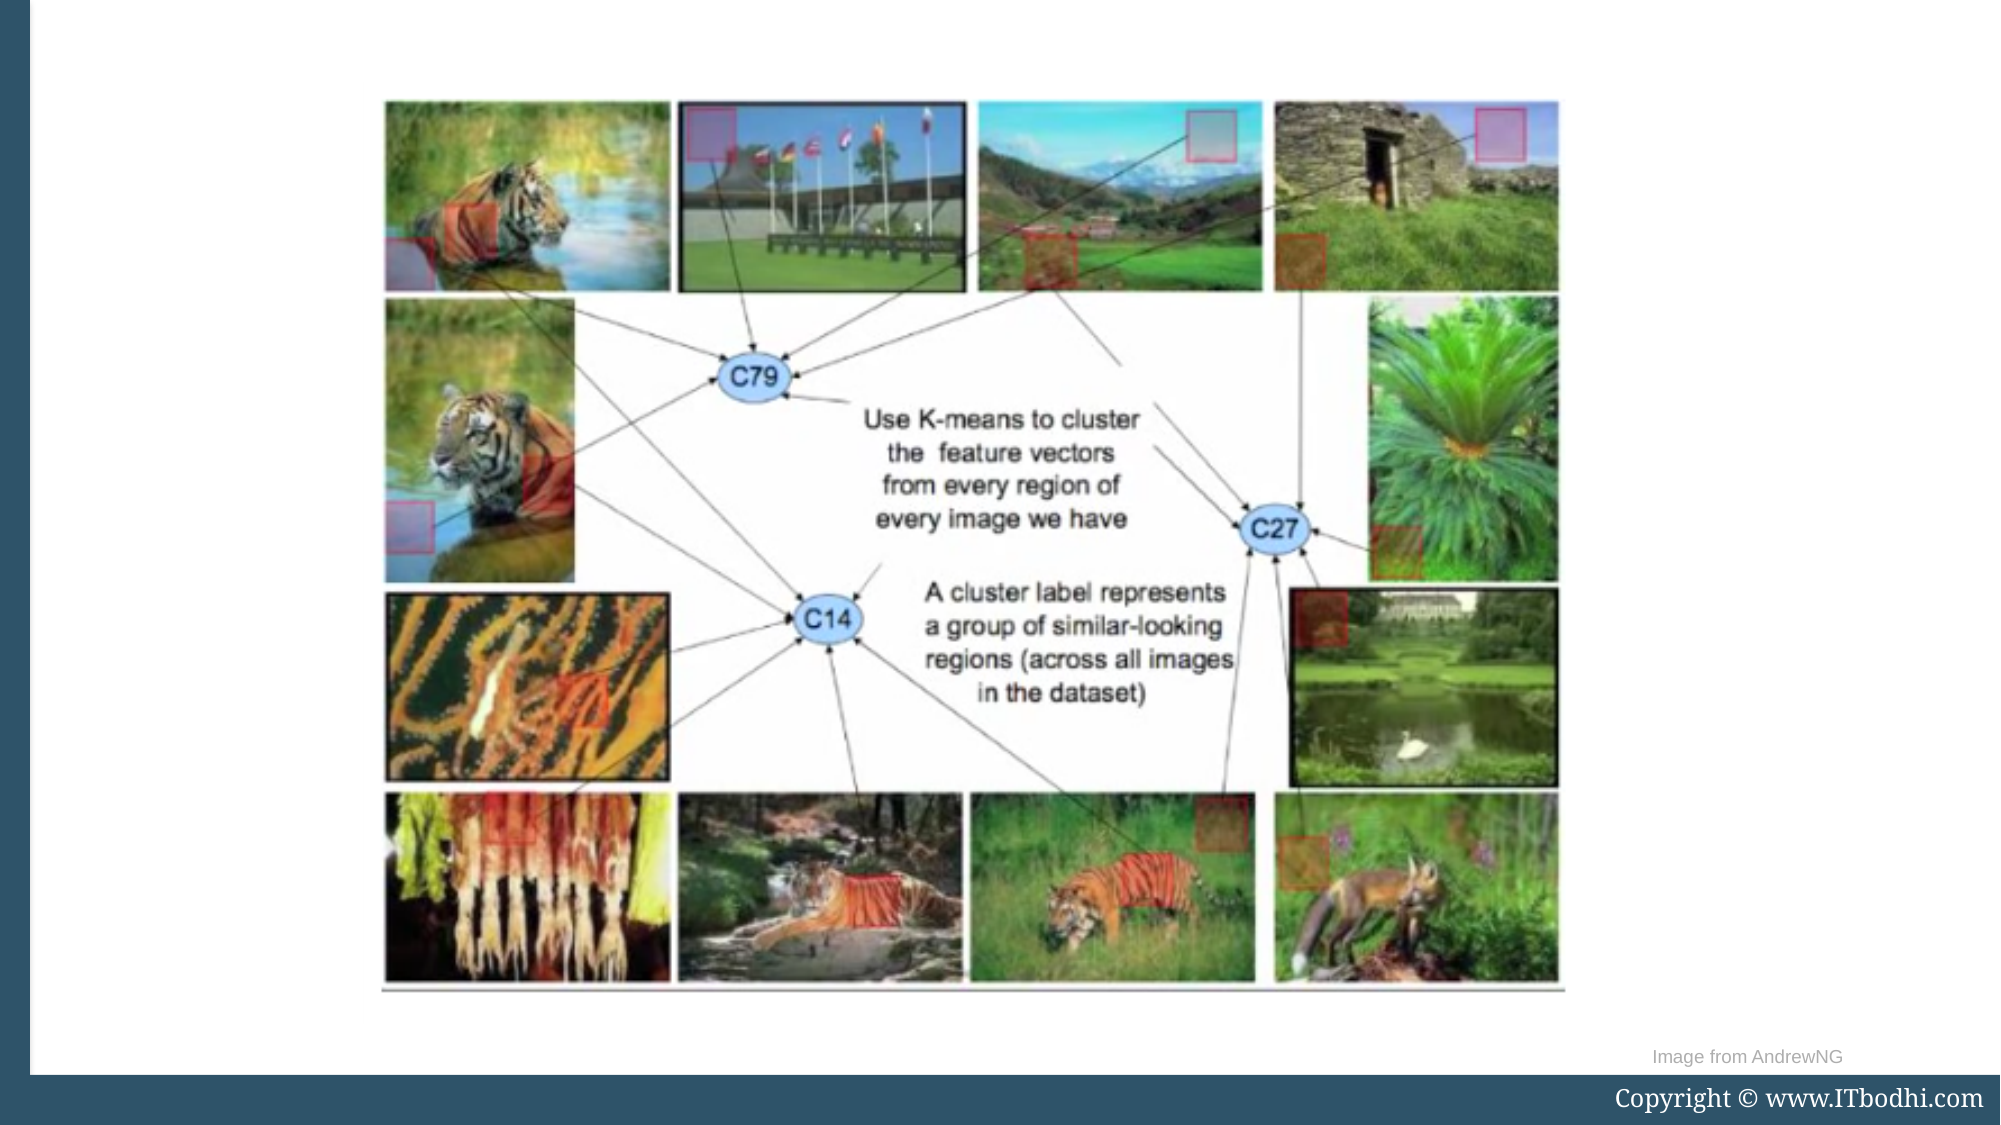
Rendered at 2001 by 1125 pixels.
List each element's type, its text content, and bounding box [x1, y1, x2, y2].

text_box Copyright © www.ITbodhi.com [24, 1074, 2000, 1125]
text_box Image from AndrewNG [1637, 1037, 2000, 1075]
picture [362, 82, 1613, 1024]
